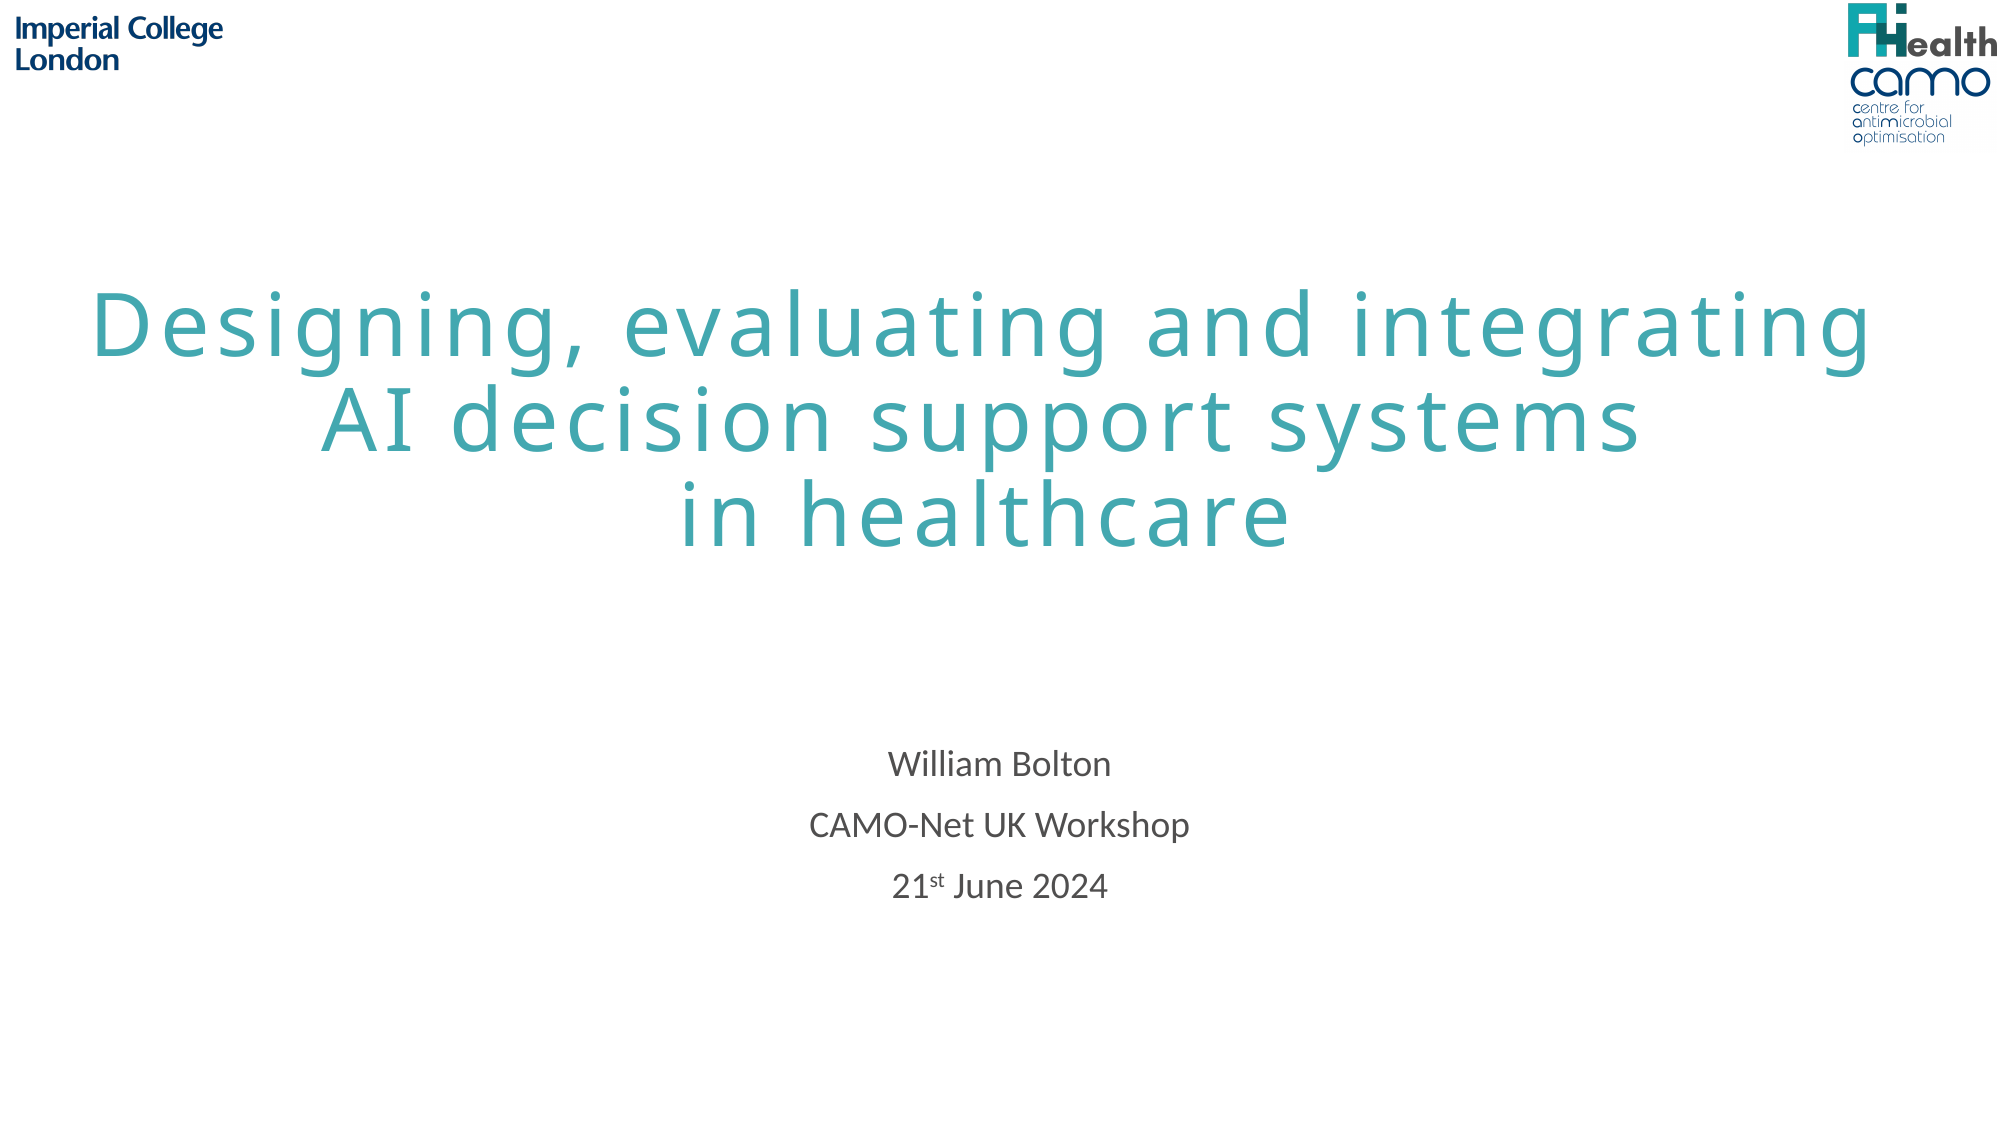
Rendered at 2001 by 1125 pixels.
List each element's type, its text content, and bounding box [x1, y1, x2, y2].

picture [0, 0, 239, 87]
title Designing, evaluating and integrating AI decision support systems in healthcare [68, 223, 1932, 623]
picture [1844, 0, 1997, 153]
subtitle William Bolton CAMO-Net UK Workshop 21st June 2024 [249, 592, 1750, 992]
